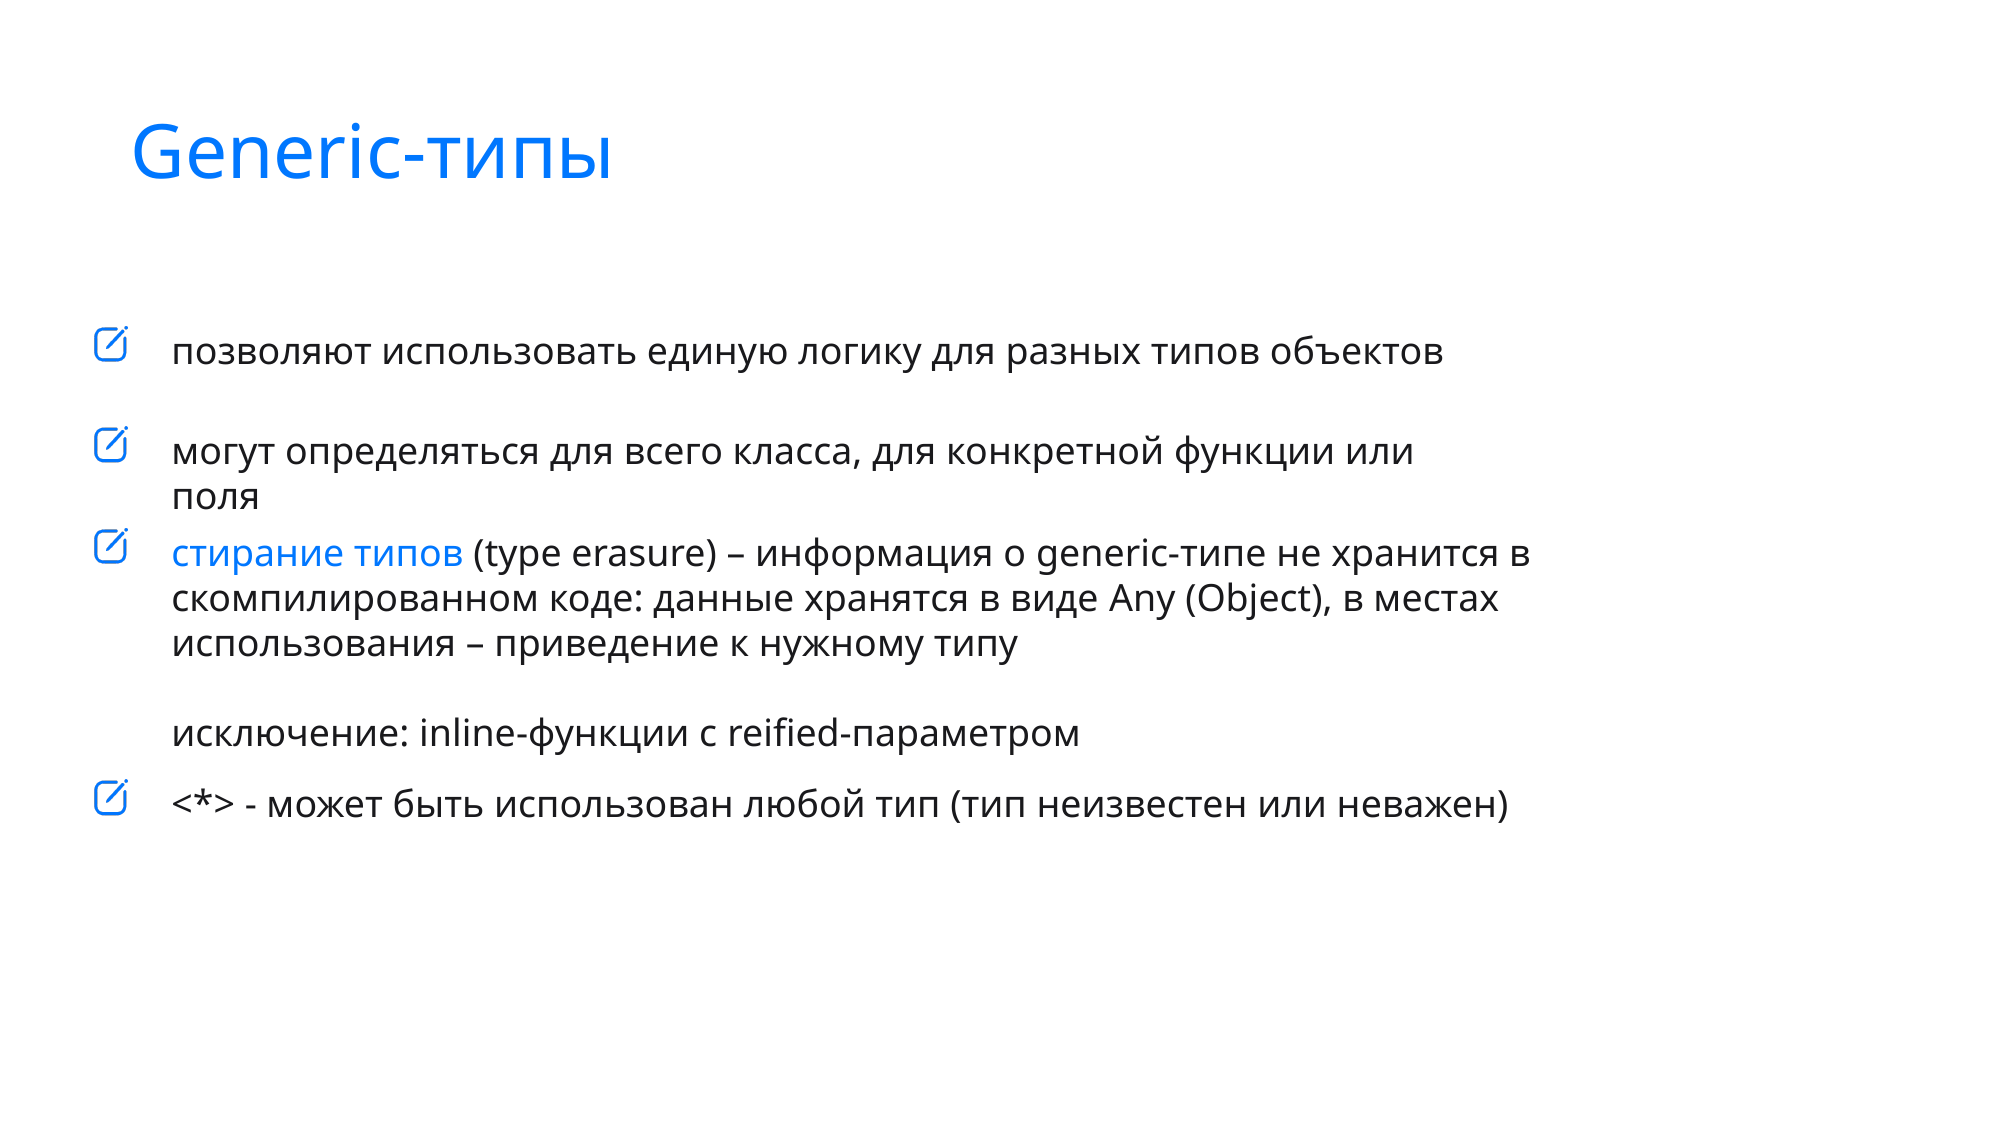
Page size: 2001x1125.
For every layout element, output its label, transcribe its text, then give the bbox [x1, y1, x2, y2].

text_box стирание типов (type erasure) – информация о generic-типе не хранится в скомпилированном коде: данные хранятся в виде Any (Object), в местах использования – приведение к нужному типу исключение: inline-функции с reified-параметром [156, 521, 1743, 762]
picture [87, 418, 135, 470]
picture [87, 771, 135, 823]
text_box позволяют использовать единую логику для разных типов объектов [156, 319, 1492, 380]
text_box могут определяться для всего класса, для конкретной функции или поля [156, 420, 1492, 521]
text_box <*> - может быть использован любой тип (тип неизвестен или неважен) [156, 772, 1743, 833]
picture [87, 520, 135, 572]
picture [87, 318, 135, 370]
title Generic-типы [111, 113, 1892, 220]
